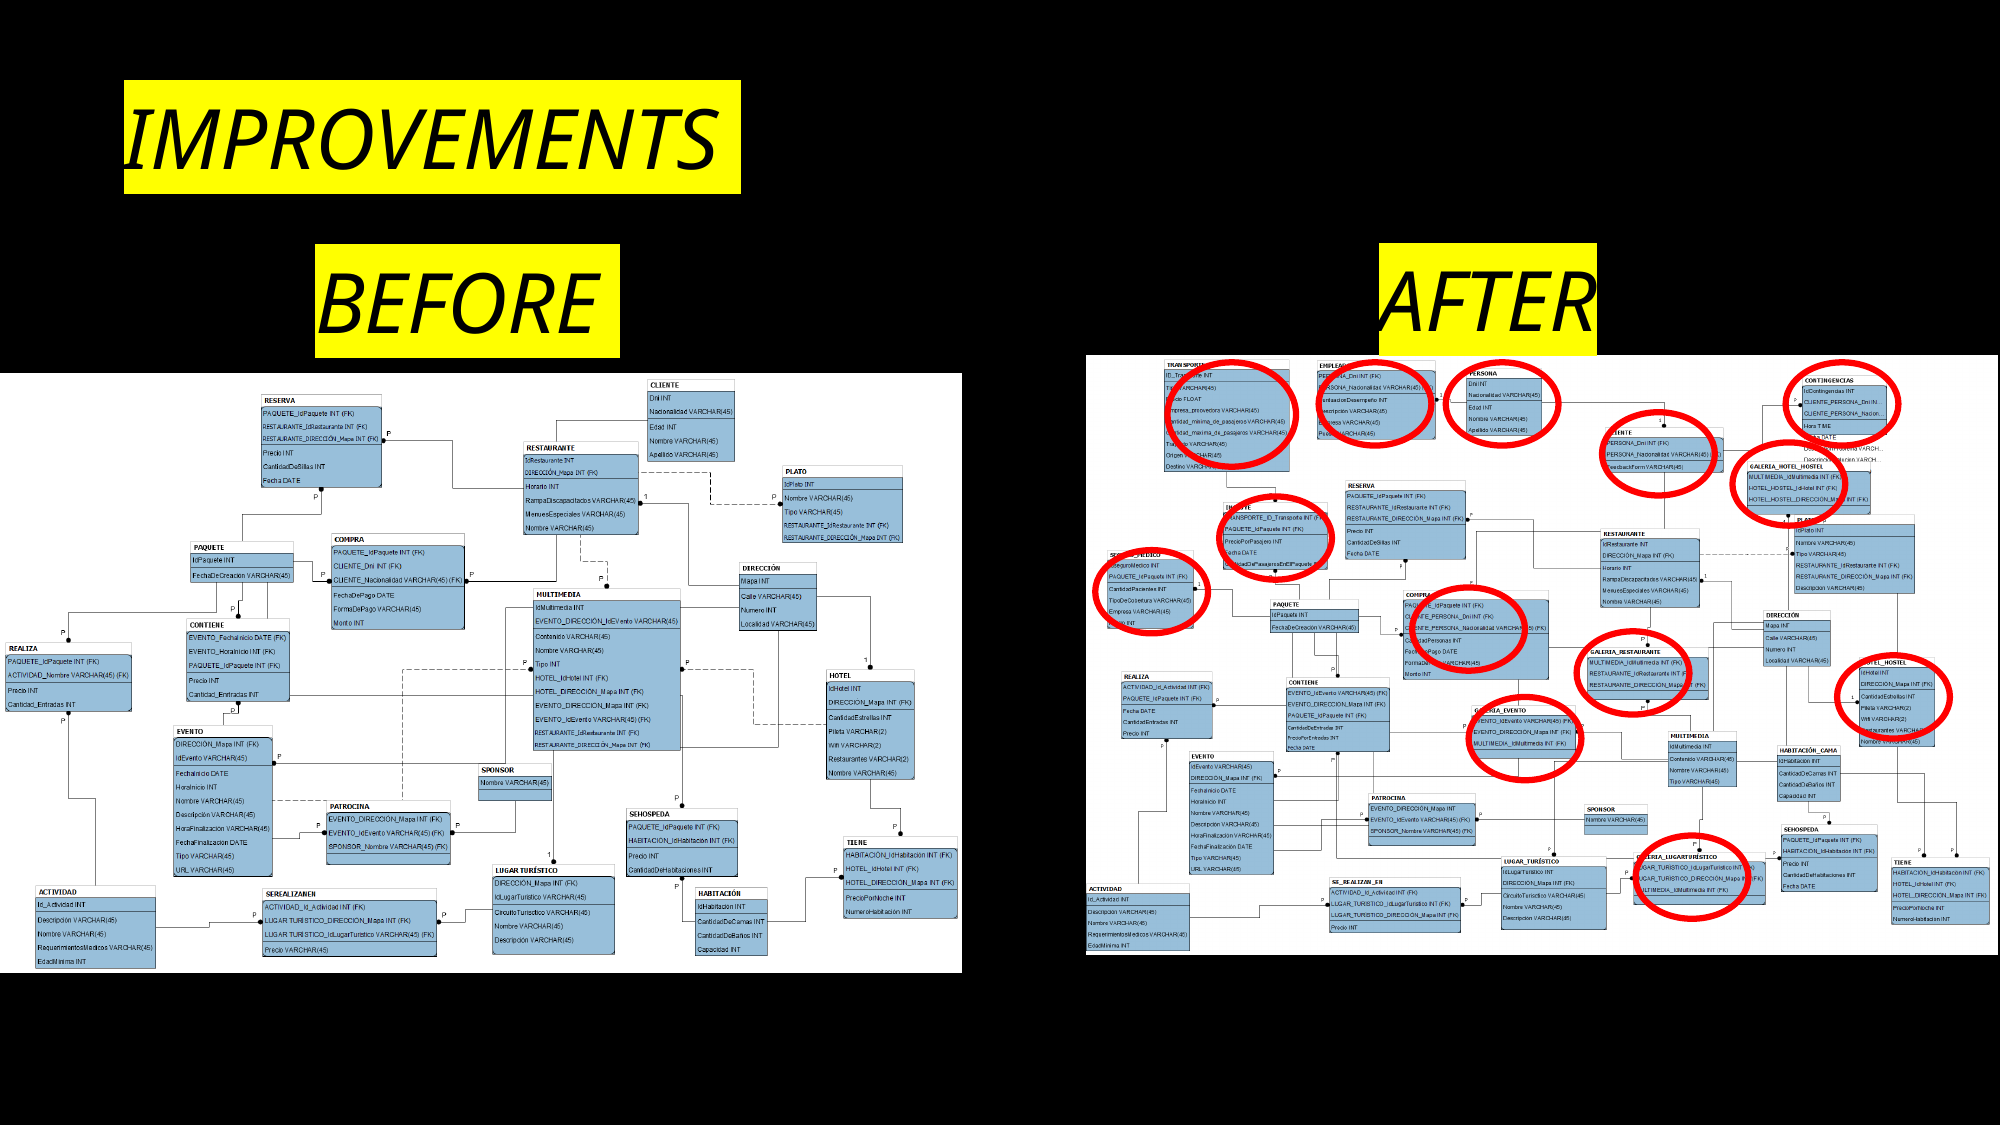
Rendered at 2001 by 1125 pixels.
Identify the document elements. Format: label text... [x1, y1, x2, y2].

title IMPROVEMENTS [108, 31, 1666, 194]
text_box AFTER [1363, 193, 1726, 355]
text_box BEFORE [300, 195, 662, 358]
picture [1086, 355, 1998, 955]
picture [0, 373, 962, 973]
